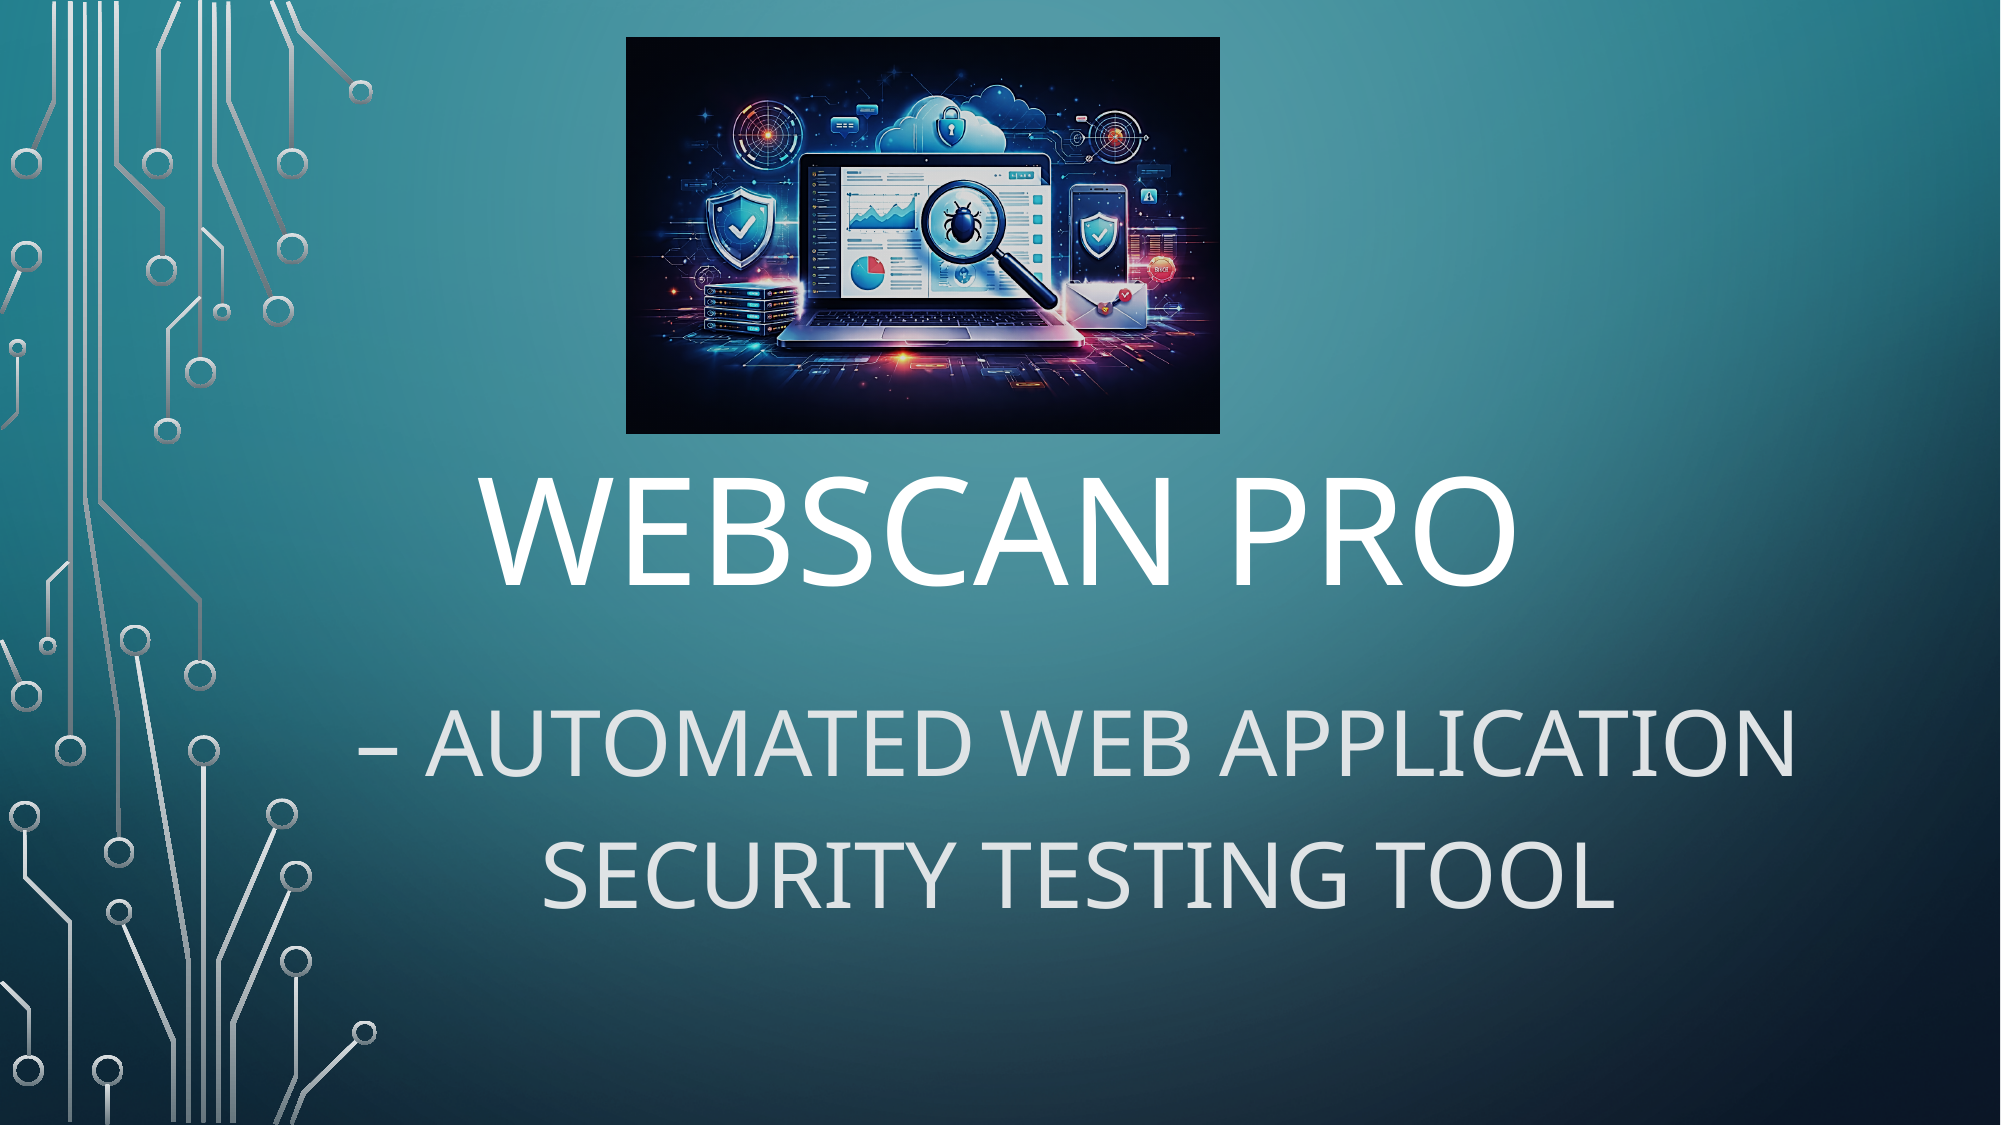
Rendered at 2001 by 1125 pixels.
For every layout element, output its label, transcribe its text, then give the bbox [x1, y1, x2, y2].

subtitle – Automated Web Application Security Testing Tool [234, 655, 1924, 765]
title WEBSCAN PRO [373, 433, 1627, 626]
picture [626, 37, 1220, 434]
